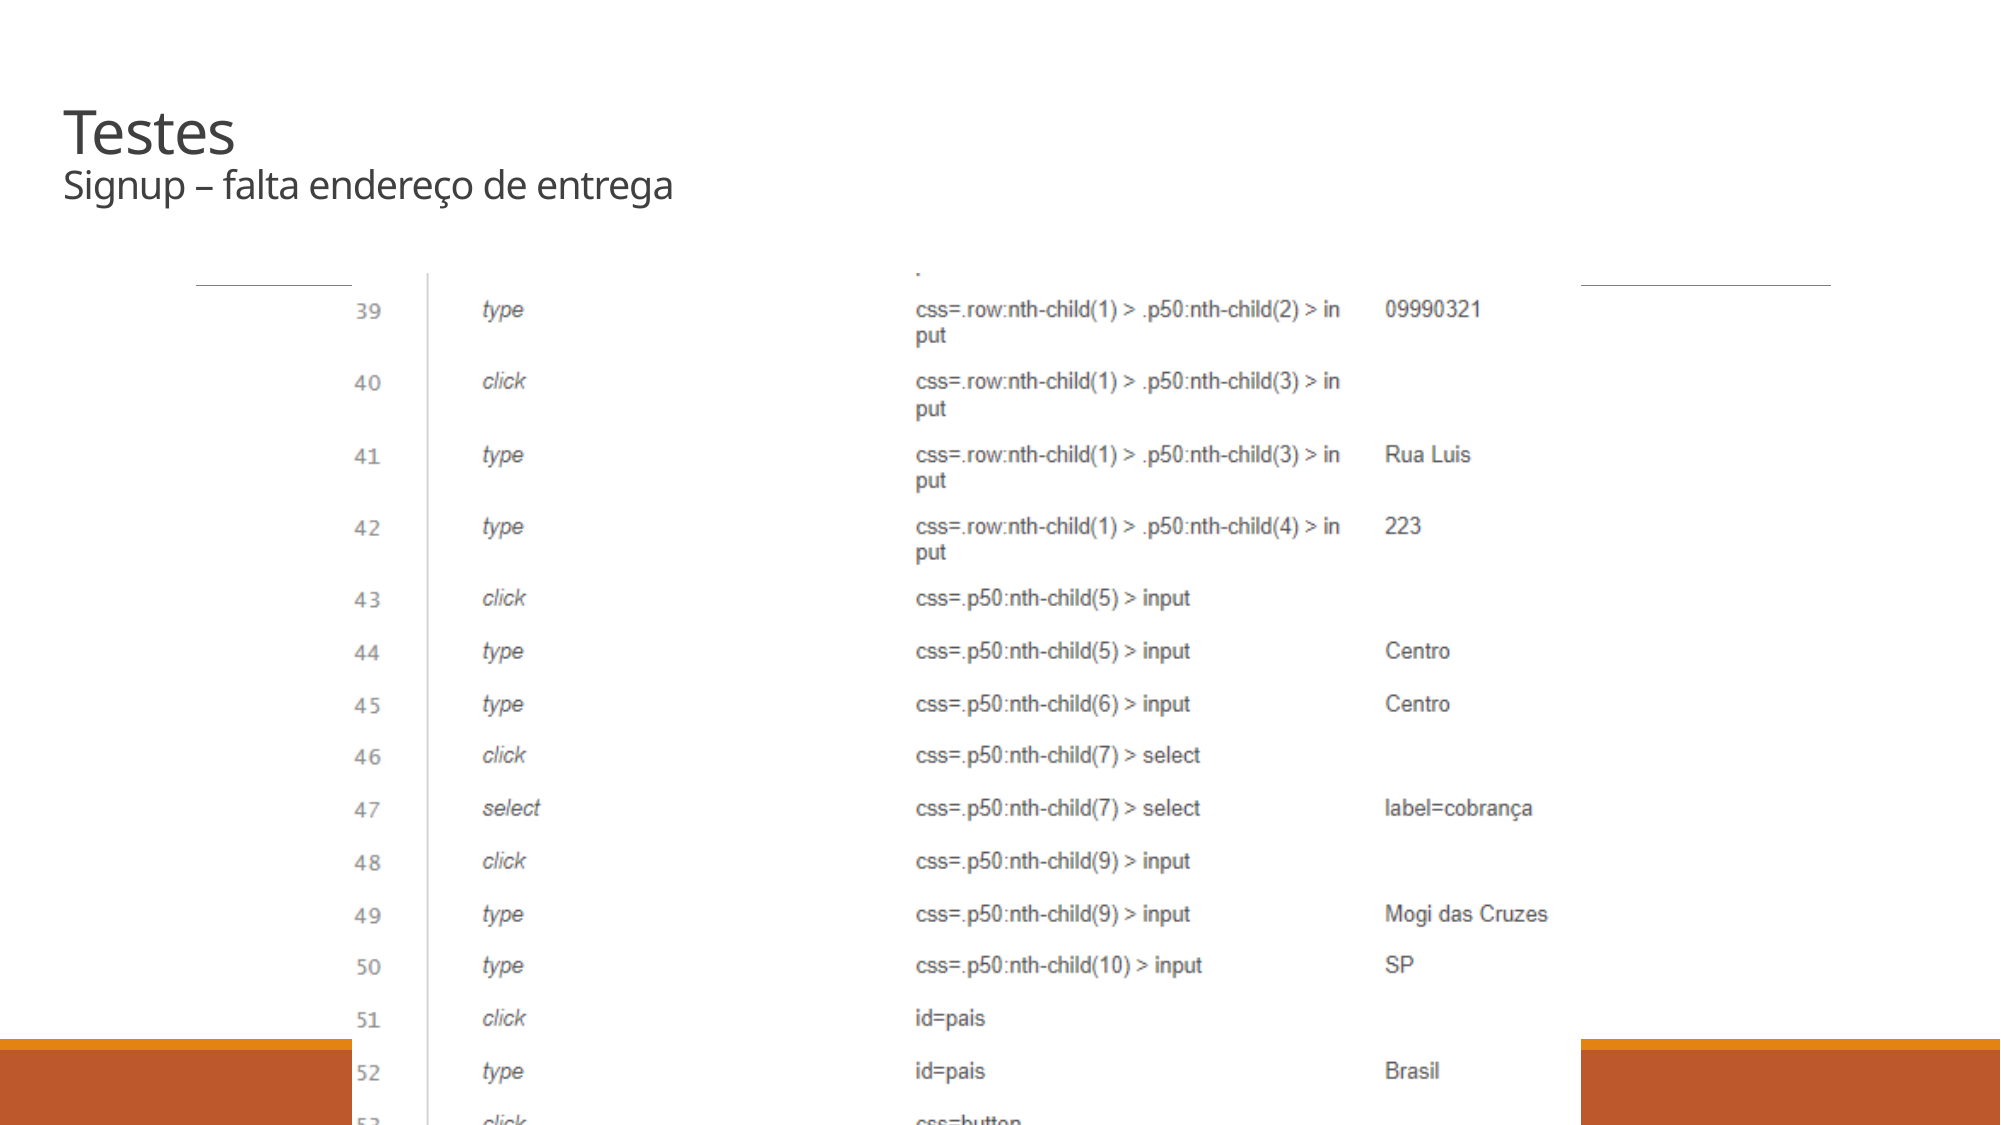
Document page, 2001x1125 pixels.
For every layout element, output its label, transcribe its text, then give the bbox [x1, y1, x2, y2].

title Testes Signup – falta endereço de entrega [48, 96, 1699, 215]
picture [352, 273, 1581, 1125]
